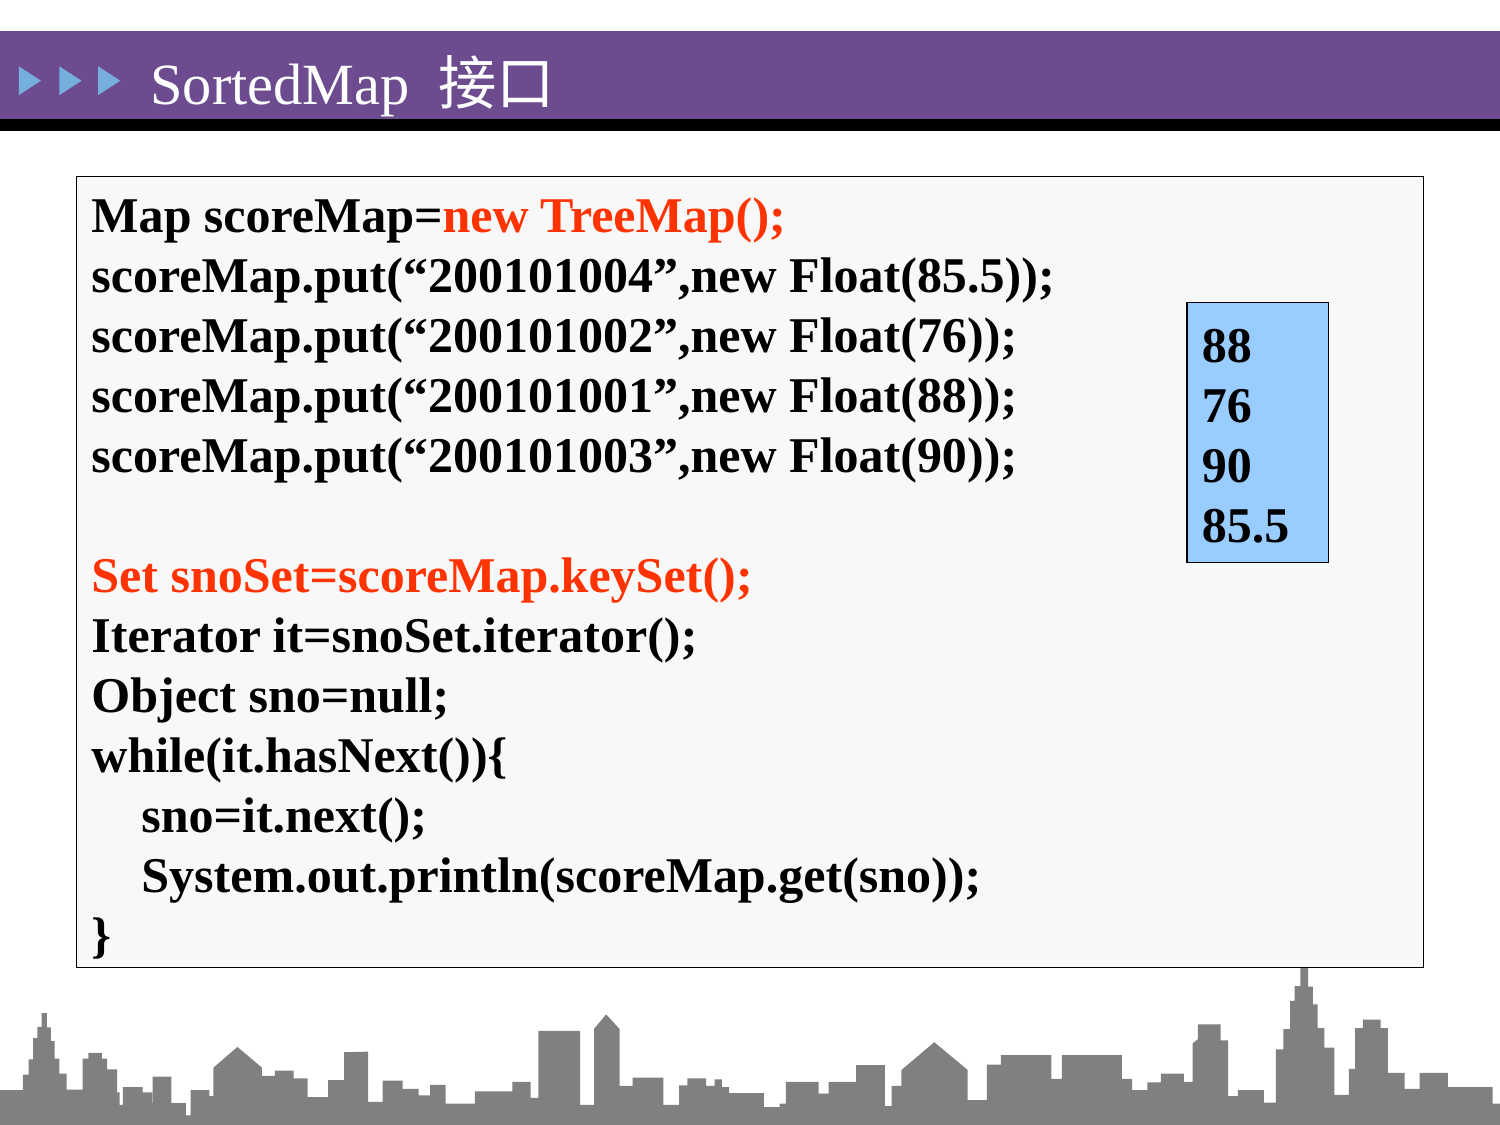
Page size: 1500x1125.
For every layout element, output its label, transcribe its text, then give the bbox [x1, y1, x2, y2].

text_box 88 76 90 85.5 [1187, 302, 1329, 563]
text_box SortedMap 接口 [135, 30, 1270, 131]
text_box [0, 968, 1500, 1125]
text_box Map scoreMap=new TreeMap(); scoreMap.put(“200101004”,new Float(85.5)); scoreMap.put(“200101002”,new Float(76)); scoreMap.put(“200101001”,new Float(88)); scoreMap.put(“200101003”,new Float(90)); Set snoSet=scoreMap.keySet(); Iterator it=snoSet.iterator(); Object sno=null; while(it.hasNext()){ sno=it.next(); System.out.println(scoreMap.get(sno)); } [76, 176, 1424, 968]
